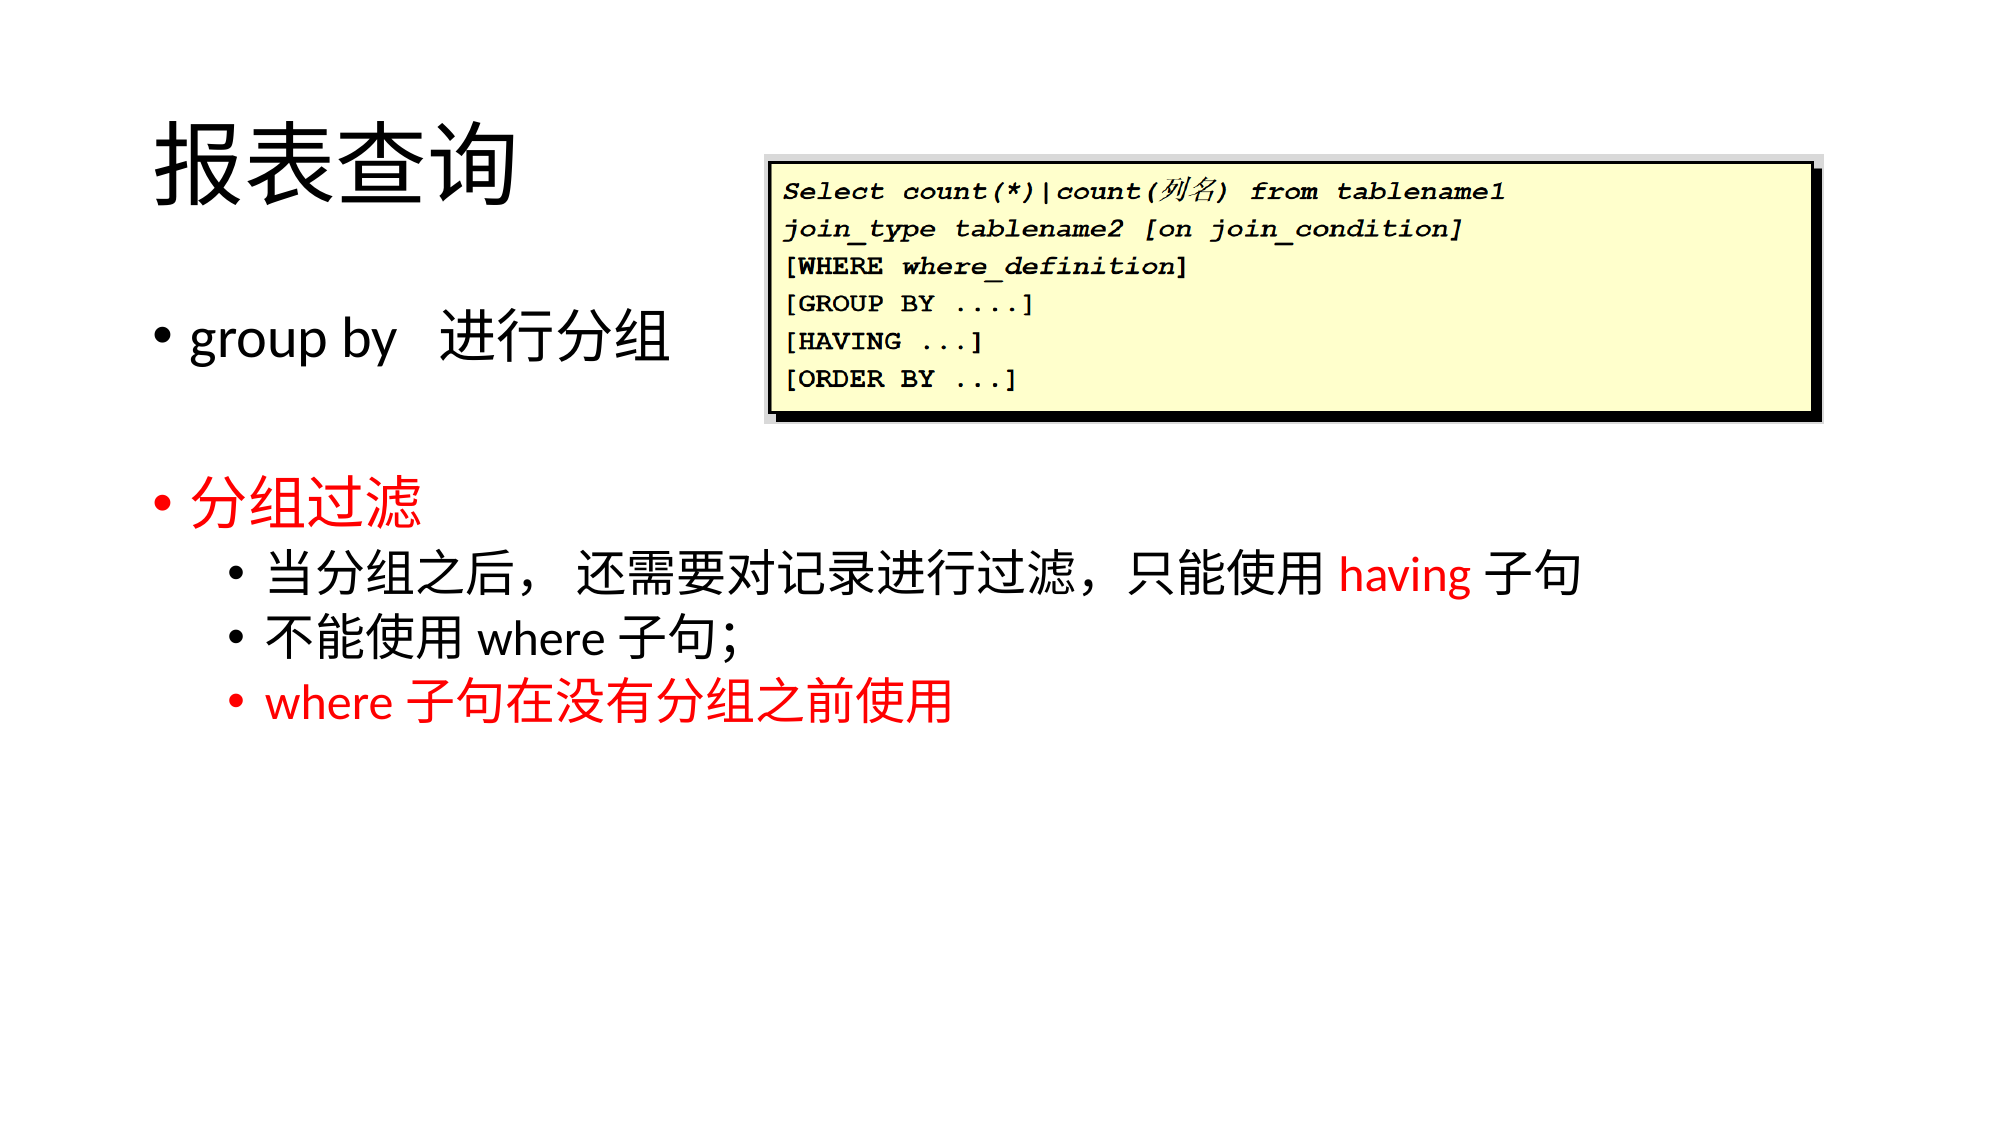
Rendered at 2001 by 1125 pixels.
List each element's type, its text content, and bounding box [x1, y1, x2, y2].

picture [764, 154, 1824, 424]
list group by 进行分组 分组过滤 当分组之后， 还需要对记录进行过滤，只能使用having子句 不能使用where子句； where子句在没有分组之前使用 [137, 299, 1863, 1014]
title 报表查询 [137, 59, 1863, 278]
